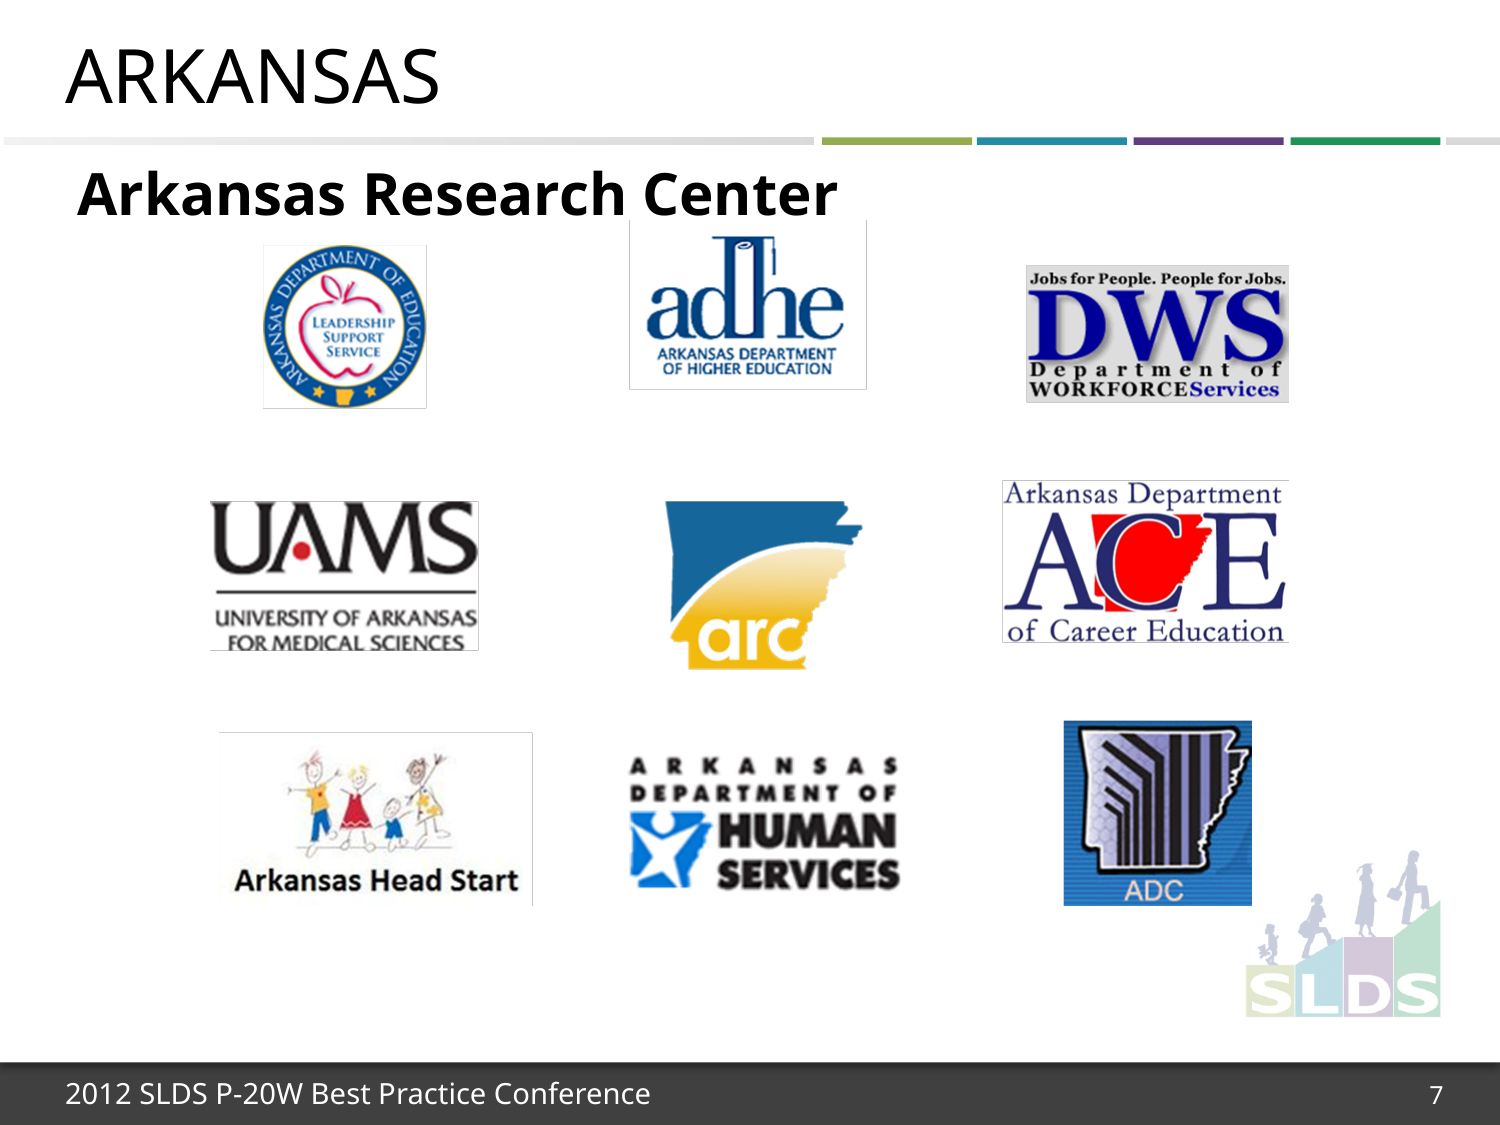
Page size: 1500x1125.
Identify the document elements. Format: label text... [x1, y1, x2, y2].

list Arkansas Research Center [62, 149, 1463, 930]
title Arkansas [50, 8, 1450, 138]
picture [210, 220, 1290, 906]
slide_number 7 [1108, 1067, 1459, 1125]
